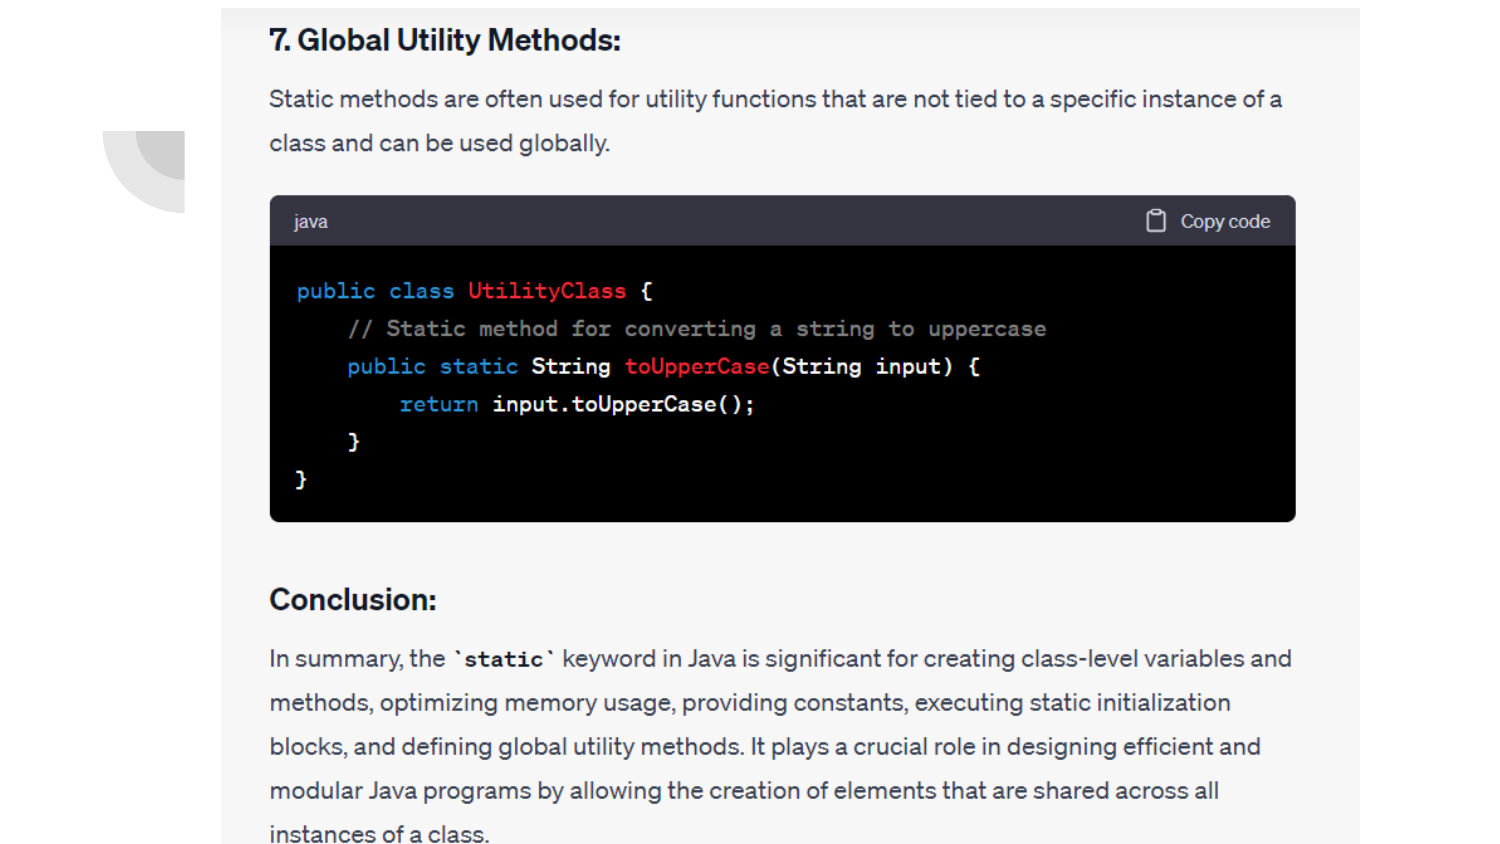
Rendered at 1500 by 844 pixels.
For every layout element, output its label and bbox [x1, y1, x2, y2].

picture [221, 8, 1360, 844]
